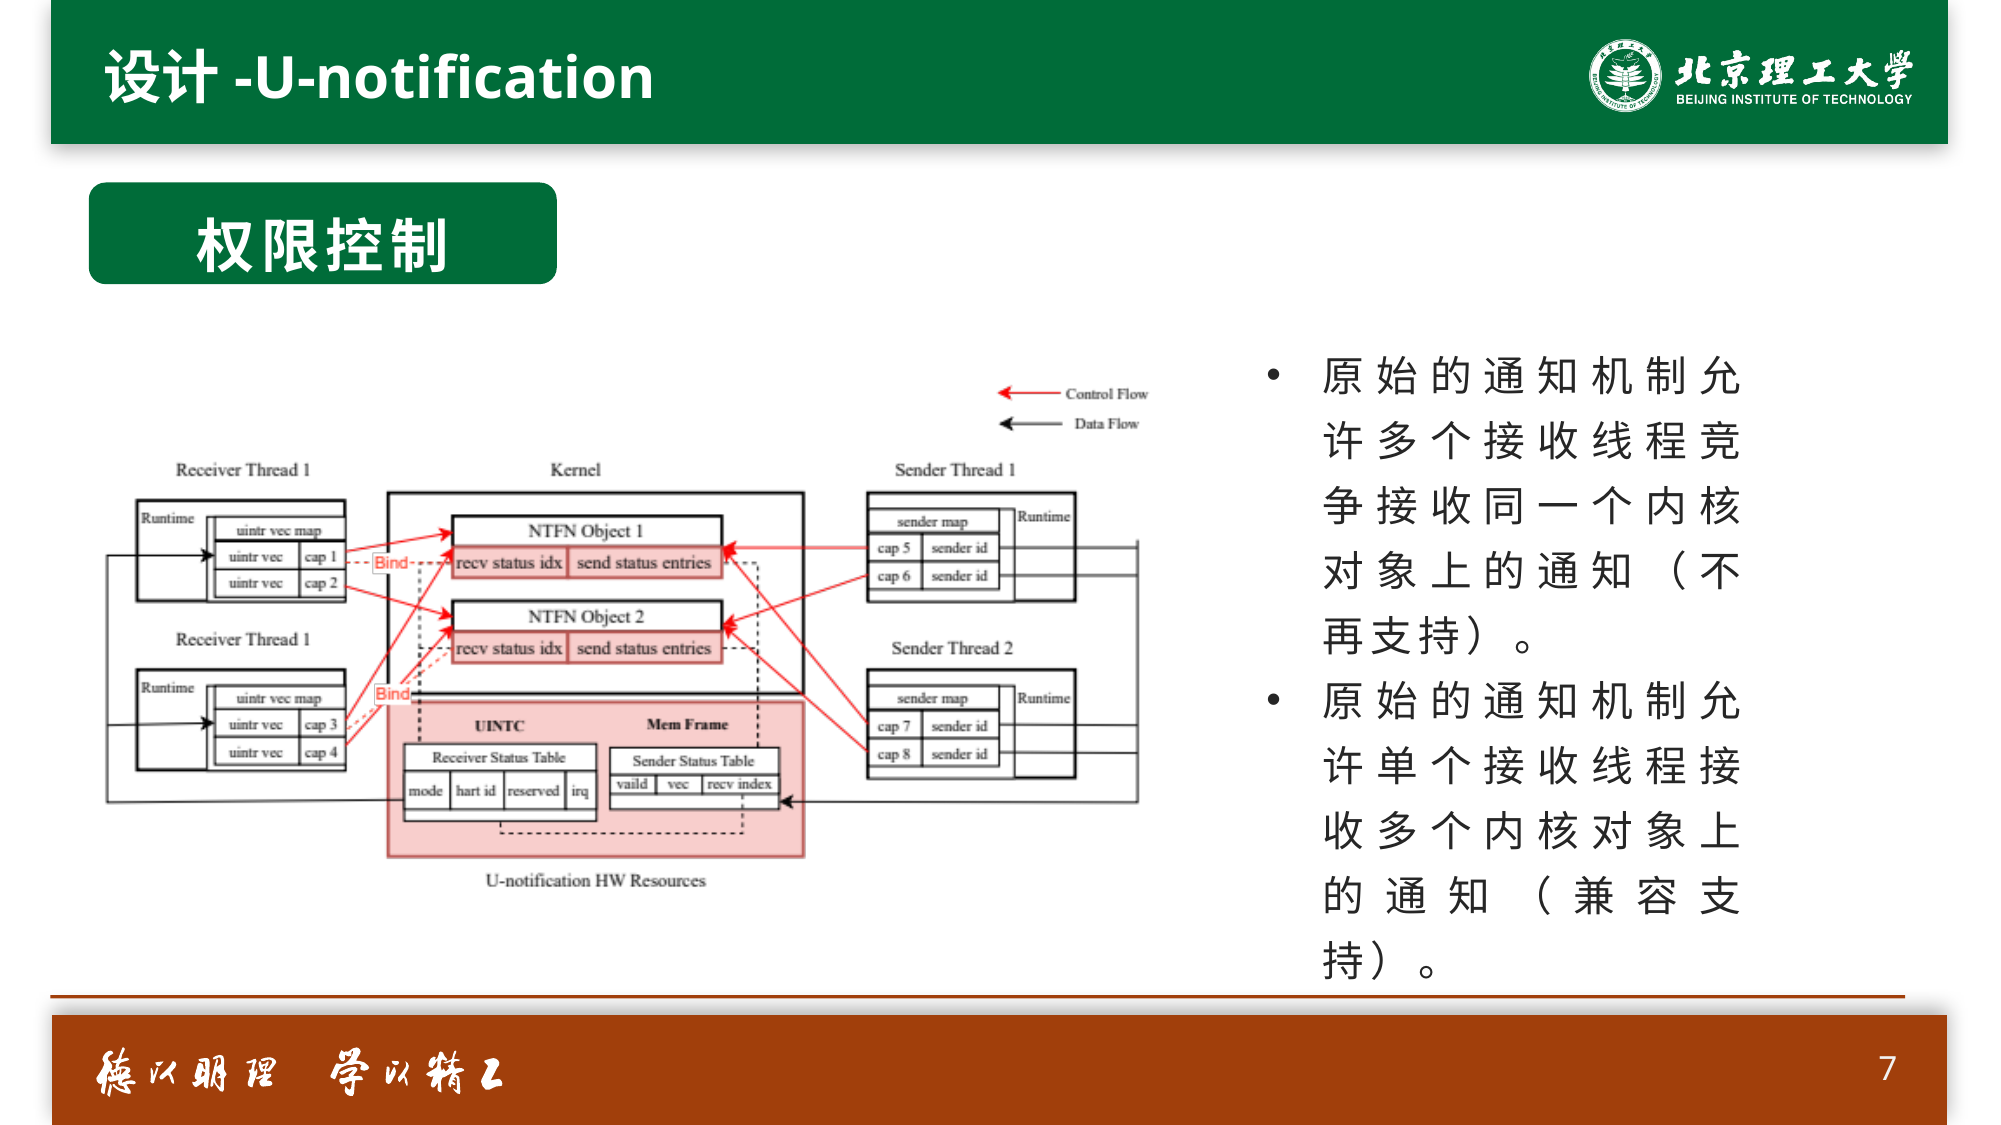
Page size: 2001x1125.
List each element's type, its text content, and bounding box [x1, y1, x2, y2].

text_box 原始的通知机制允许多个接收线程竞争接收同一个内核对象上的通知（不再支持）。 原始的通知机制允许单个接收线程接收多个内核对象上的通知（兼容支持）。 [1266, 334, 1748, 985]
picture [50, 347, 1199, 926]
picture [1568, 21, 1937, 125]
text_box [49, 994, 1906, 999]
title 设计-U-notification [88, 40, 1507, 120]
text_box 权限控制 [88, 182, 557, 285]
